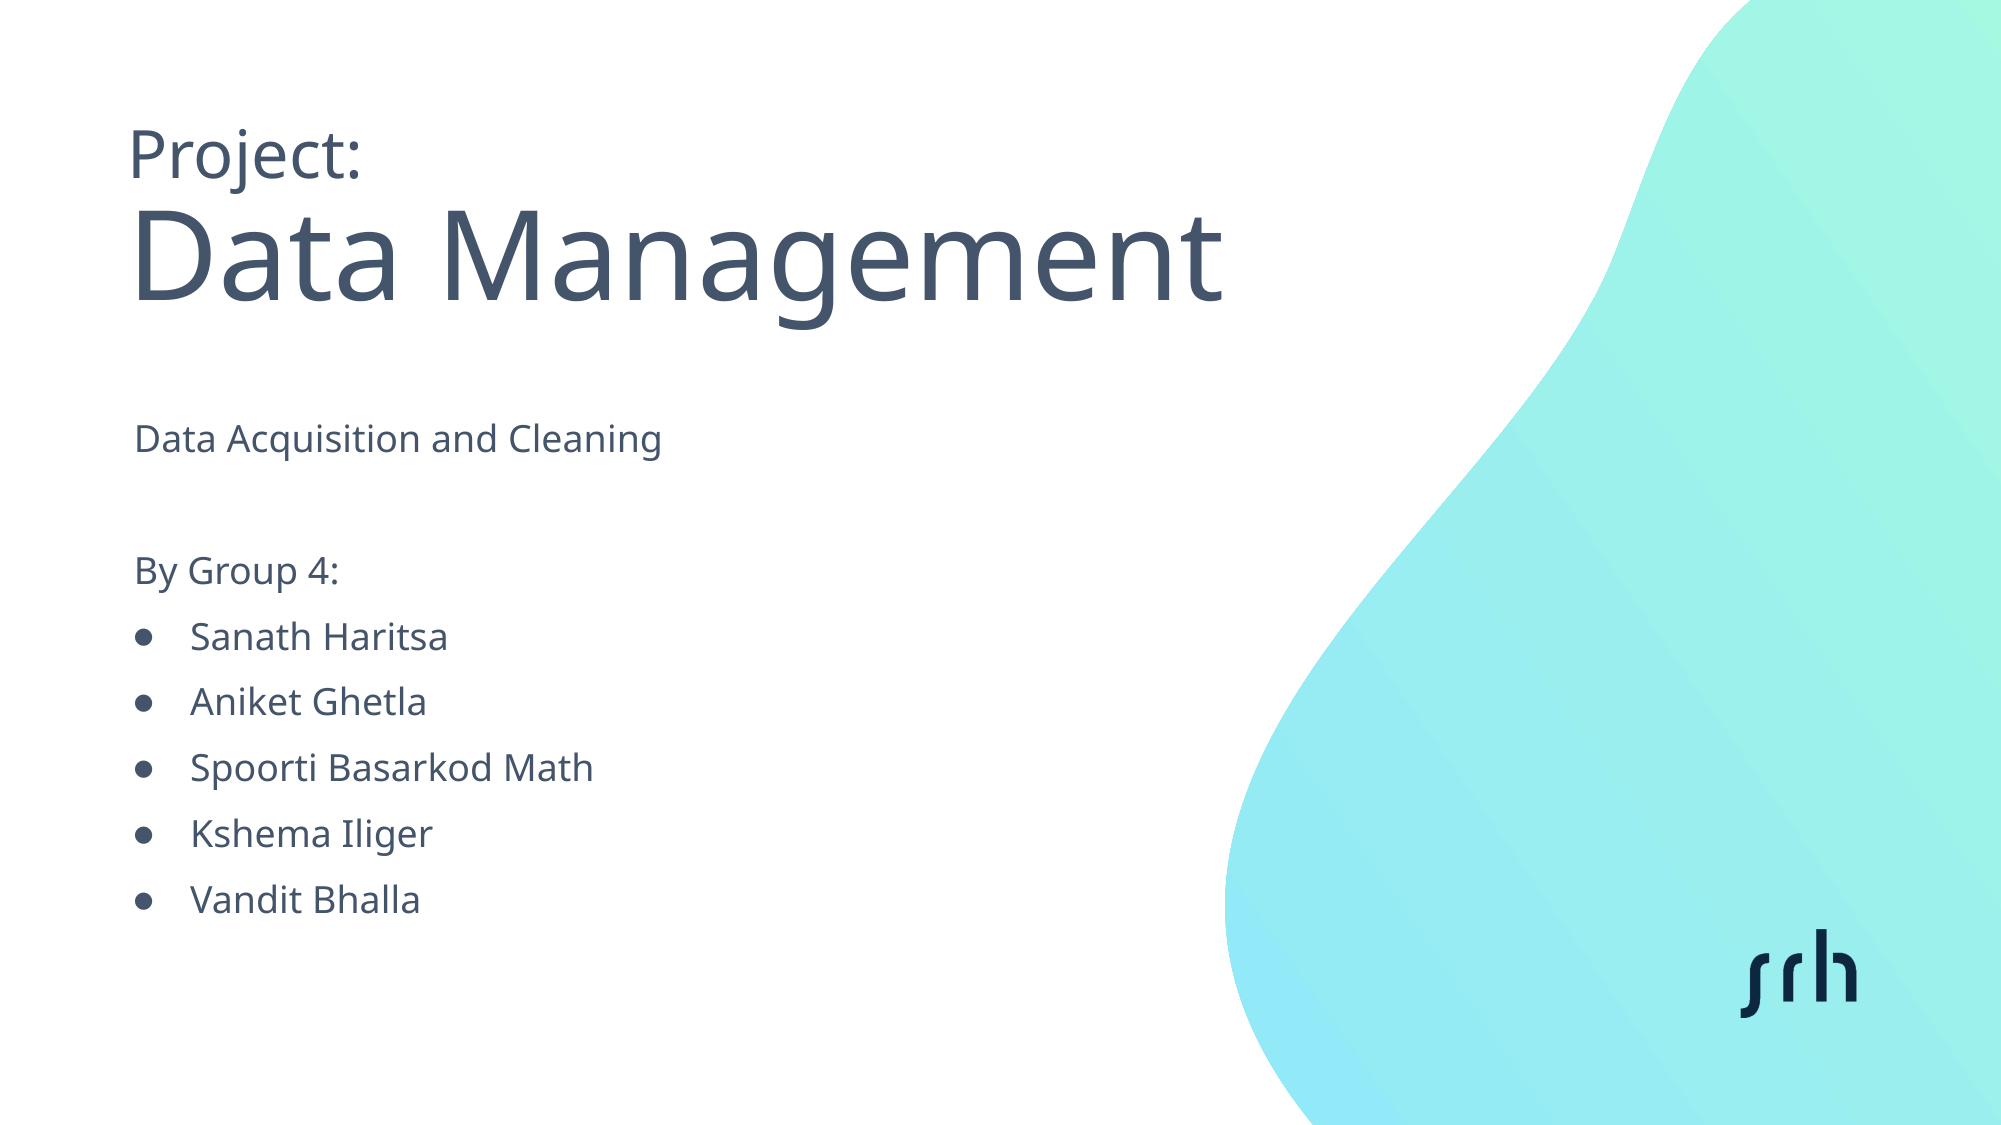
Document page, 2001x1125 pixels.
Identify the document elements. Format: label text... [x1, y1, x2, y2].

text_box [1225, 0, 2000, 1125]
title Project: Data Management [107, 16, 1386, 348]
subtitle Data Acquisition and Cleaning By Group 4: Sanath Haritsa Aniket Ghetla Spoorti Basarkod Math Kshema Iliger Vandit Bhalla [118, 407, 747, 1125]
picture [1722, 897, 1875, 1050]
